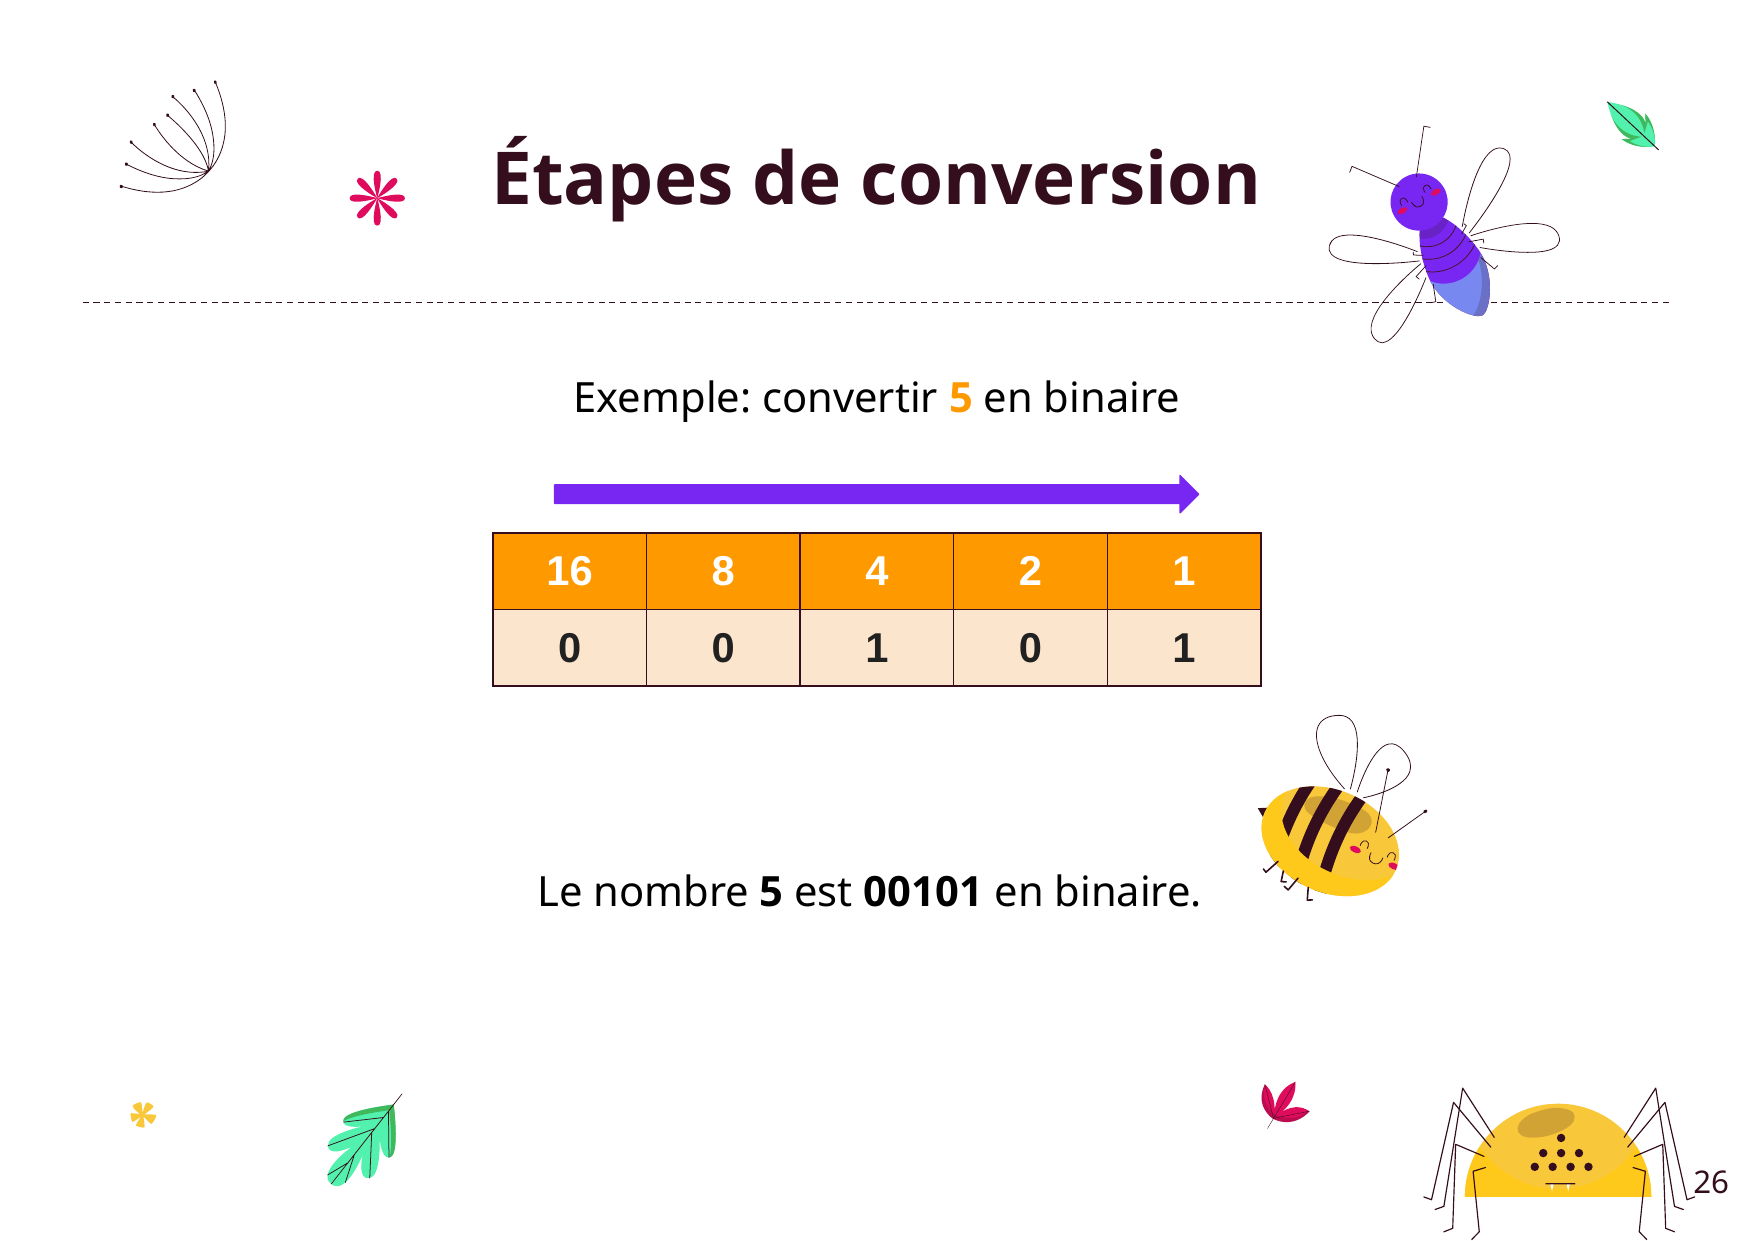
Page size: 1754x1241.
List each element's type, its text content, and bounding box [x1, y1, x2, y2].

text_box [329, 1086, 406, 1196]
table_header 2 [954, 534, 1107, 609]
text_box [554, 475, 1199, 513]
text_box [1253, 1082, 1310, 1128]
text_box [130, 1102, 157, 1128]
table_header 1 [1108, 534, 1260, 609]
table_header 16 [494, 534, 646, 609]
table_cell 1 [801, 610, 953, 685]
text_box Exemple: convertir 5 en binaire [480, 356, 1274, 437]
text_box Le nombre 5 est 00101 en binaire. [522, 849, 1232, 930]
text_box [349, 170, 406, 226]
table_header 4 [801, 534, 953, 609]
table_cell 0 [954, 610, 1107, 685]
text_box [1422, 1087, 1696, 1241]
slide_number ‹#› [1699, 1145, 1747, 1241]
text_box [119, 80, 226, 193]
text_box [1608, 99, 1658, 152]
table_cell 0 [494, 610, 646, 685]
title Étapes de conversion [82, 112, 1671, 243]
table_cell 1 [1108, 610, 1260, 685]
table_cell 0 [647, 610, 799, 685]
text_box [1327, 125, 1561, 344]
table_header 8 [647, 534, 799, 609]
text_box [1261, 721, 1420, 908]
